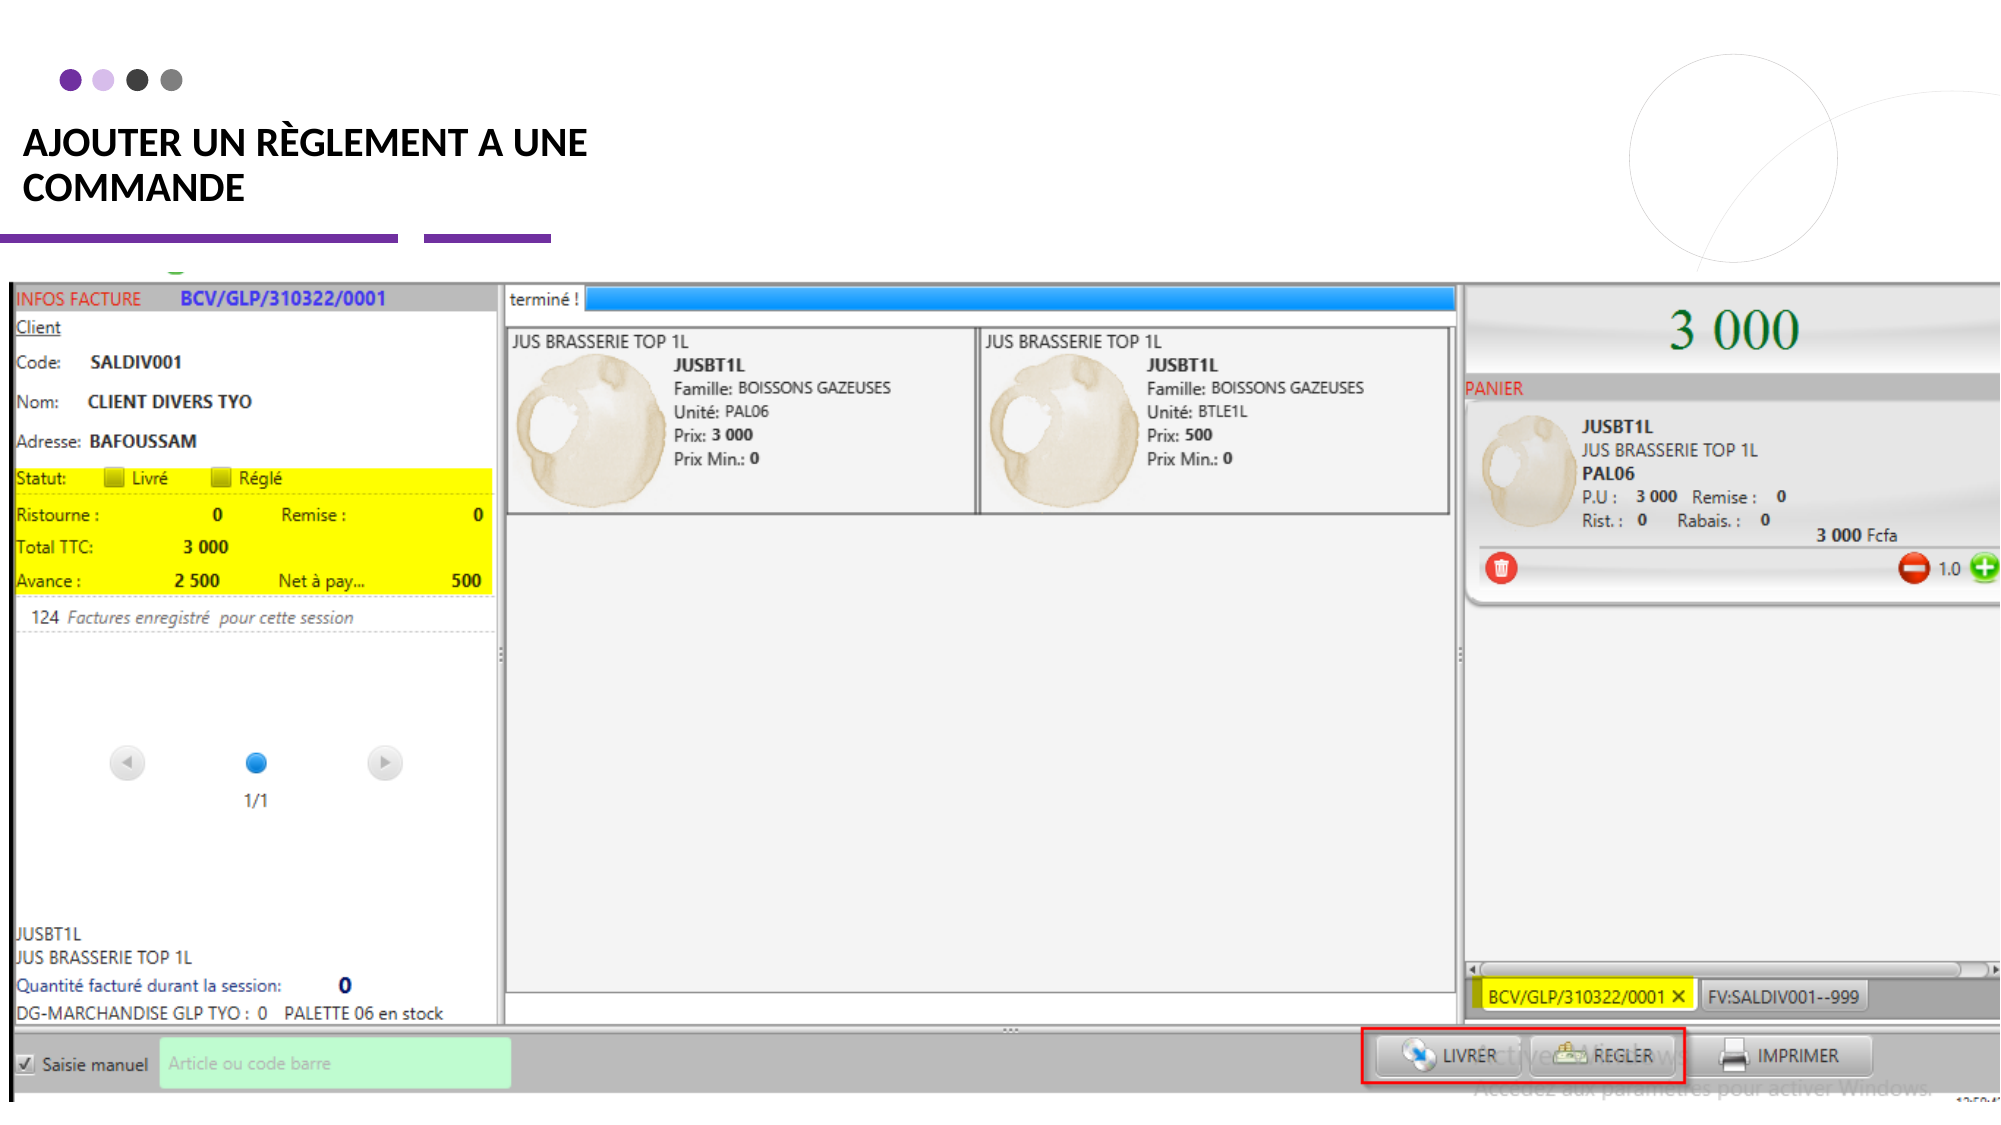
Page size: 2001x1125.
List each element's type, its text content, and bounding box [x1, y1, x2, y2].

picture [9, 272, 2000, 1102]
title Ajouter un règlement a une commande [22, 40, 679, 211]
